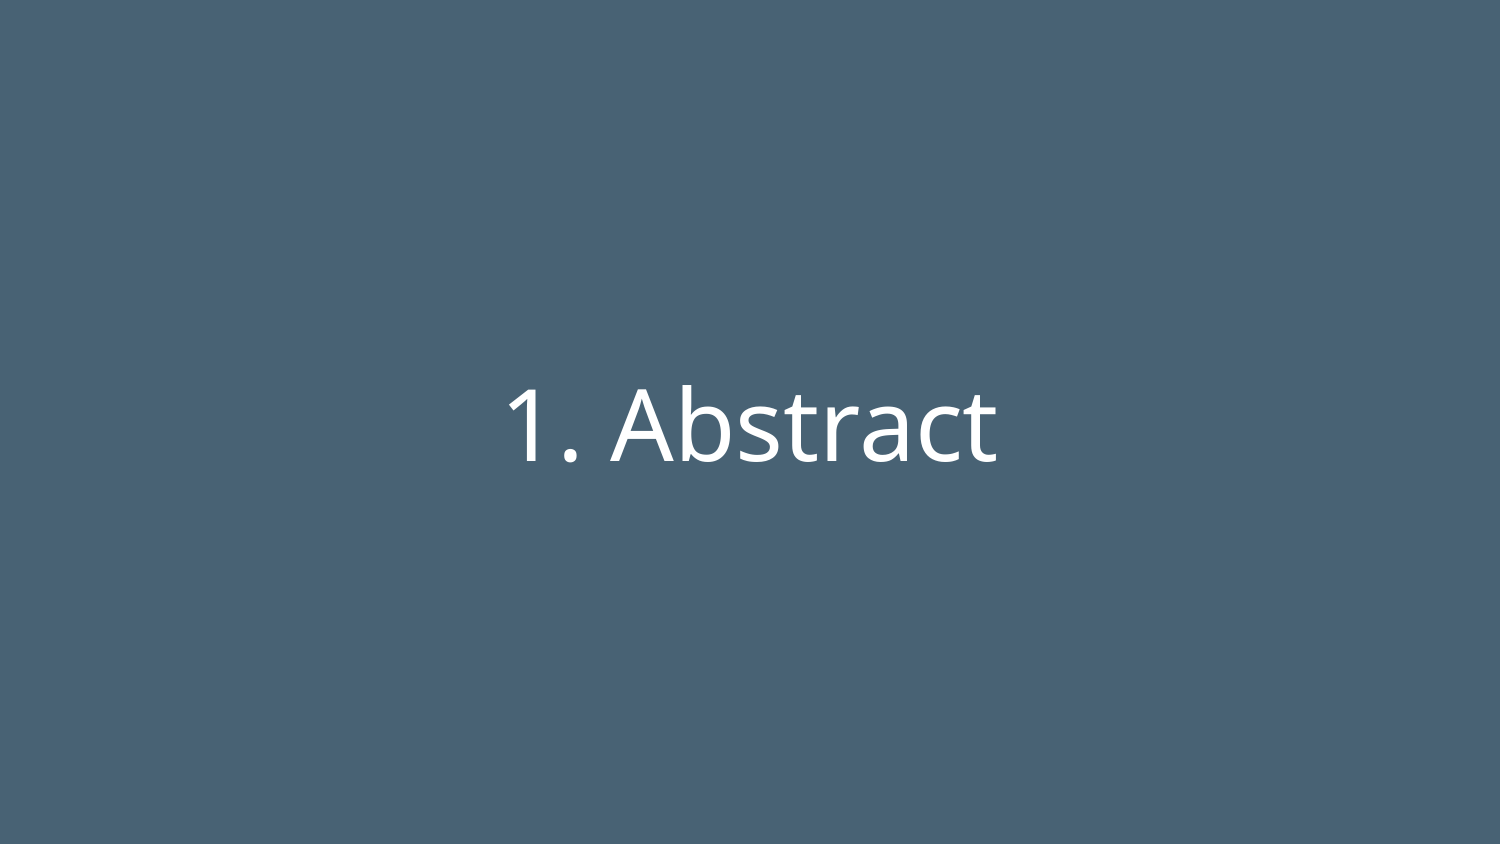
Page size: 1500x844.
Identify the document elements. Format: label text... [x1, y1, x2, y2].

text_box 1. Abstract [123, 253, 1377, 591]
